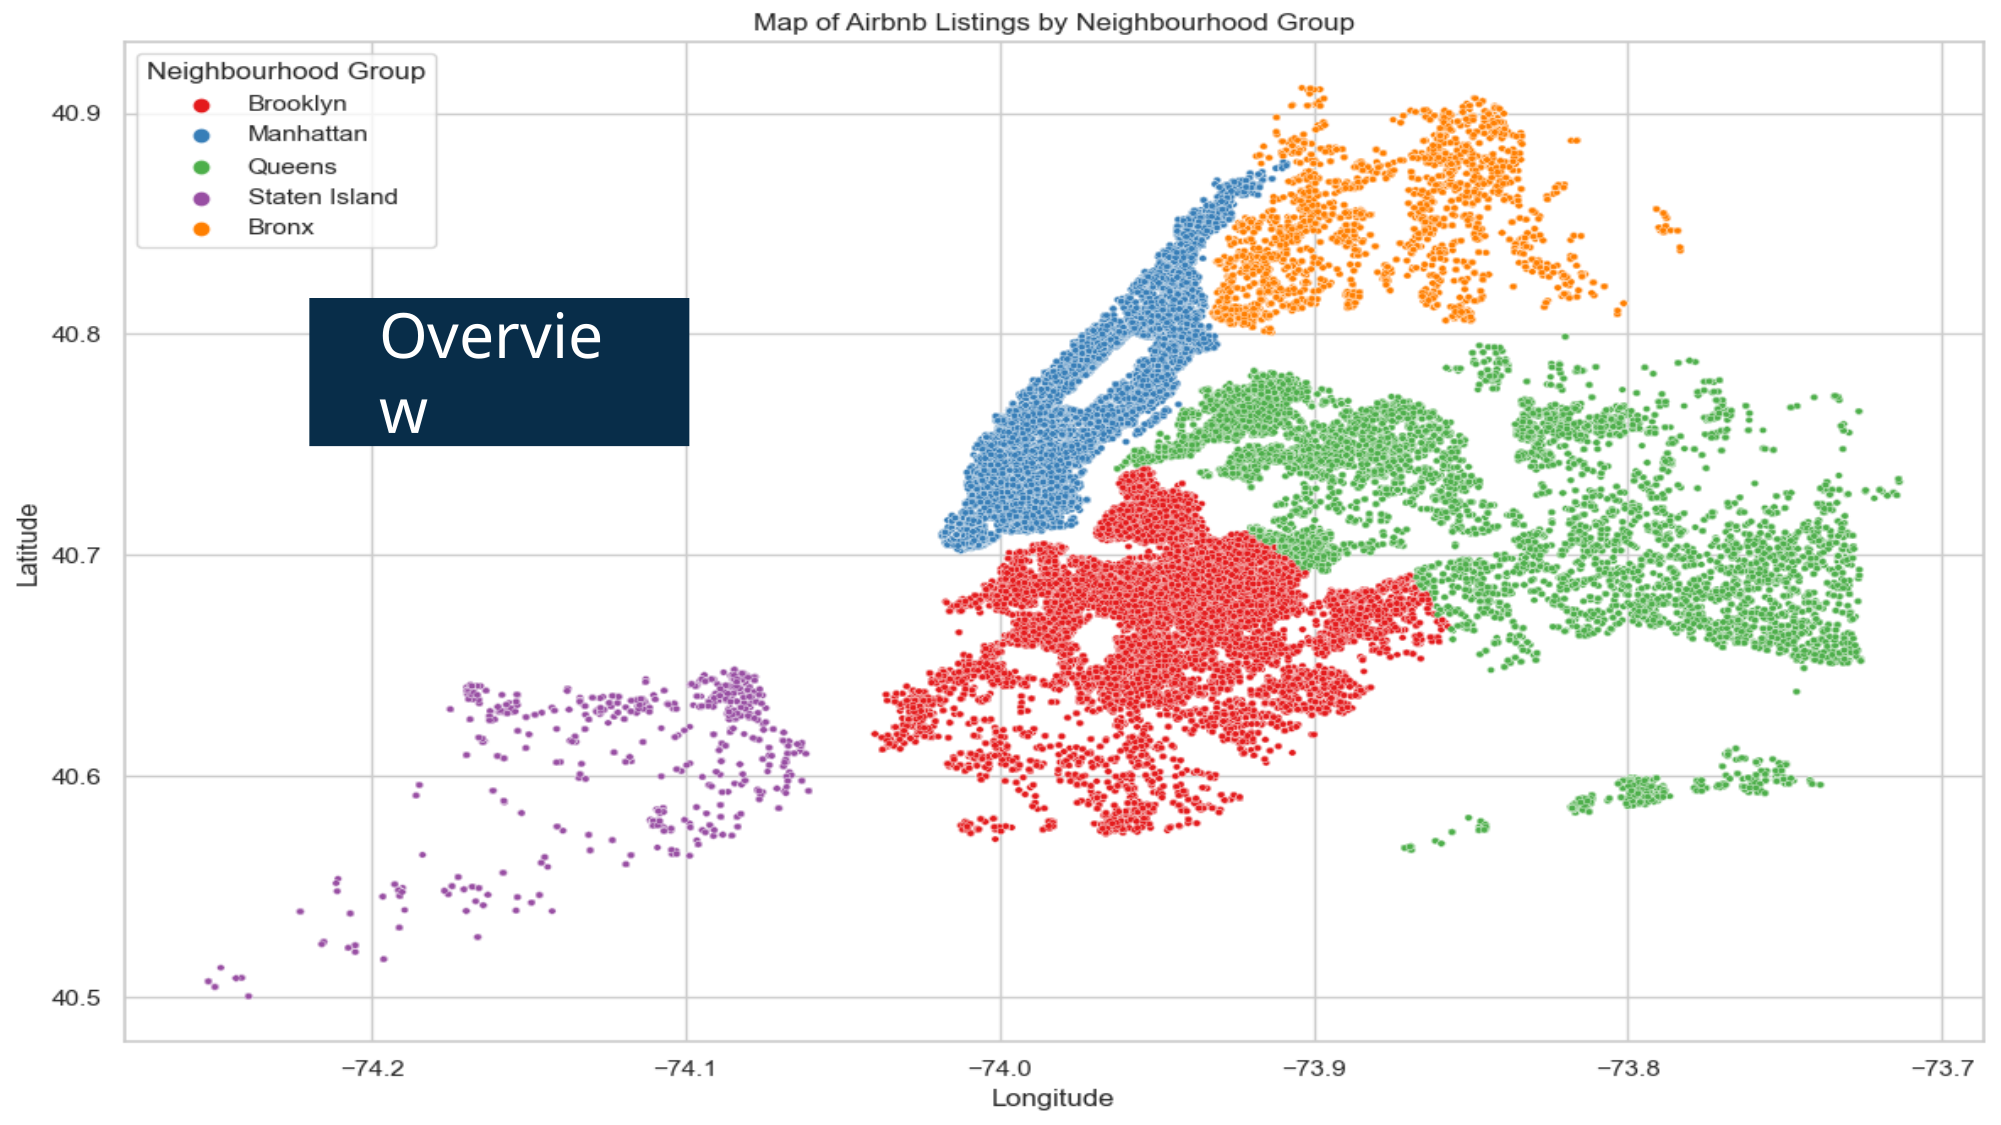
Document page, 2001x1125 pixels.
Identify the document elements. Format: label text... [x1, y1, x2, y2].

text_box Overview [364, 326, 650, 416]
picture [0, 0, 2001, 1125]
text_box [309, 298, 690, 447]
